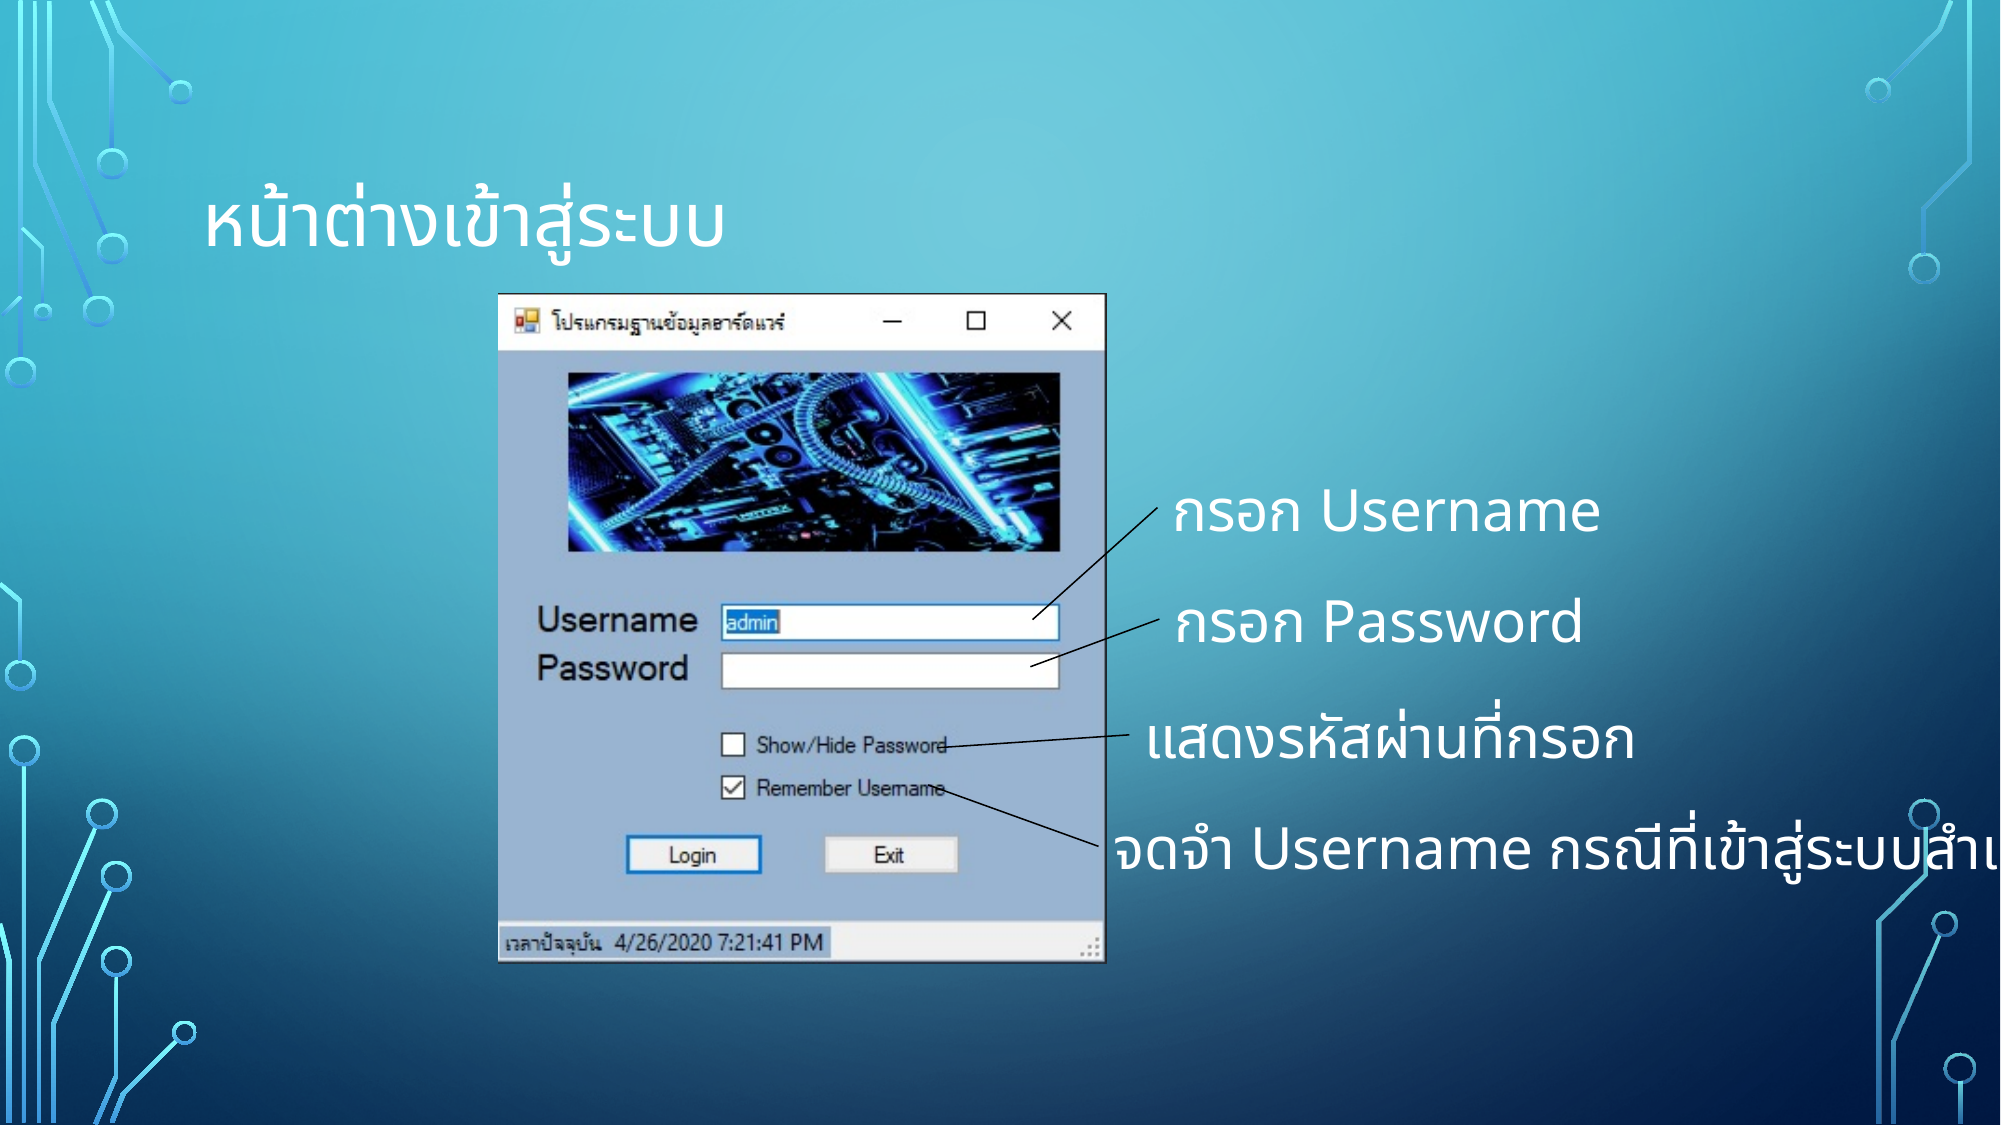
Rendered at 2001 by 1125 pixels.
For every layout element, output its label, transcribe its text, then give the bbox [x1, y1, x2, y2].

text_box กรอก Password [1207, 576, 1600, 662]
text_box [928, 784, 1212, 848]
text_box กรอก Username [1157, 465, 1618, 550]
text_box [1030, 619, 1207, 667]
title หน้าต่างเข้าสู่ระบบ [187, 101, 1813, 344]
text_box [936, 735, 1207, 748]
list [498, 293, 1107, 964]
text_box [1032, 507, 1207, 619]
text_box แสดงรหัสผ่านที่กรอก [1129, 692, 1653, 778]
text_box จดจำ Username กรณีที่เข้าสู่ระบบสำเร็จ [1107, 804, 2000, 889]
